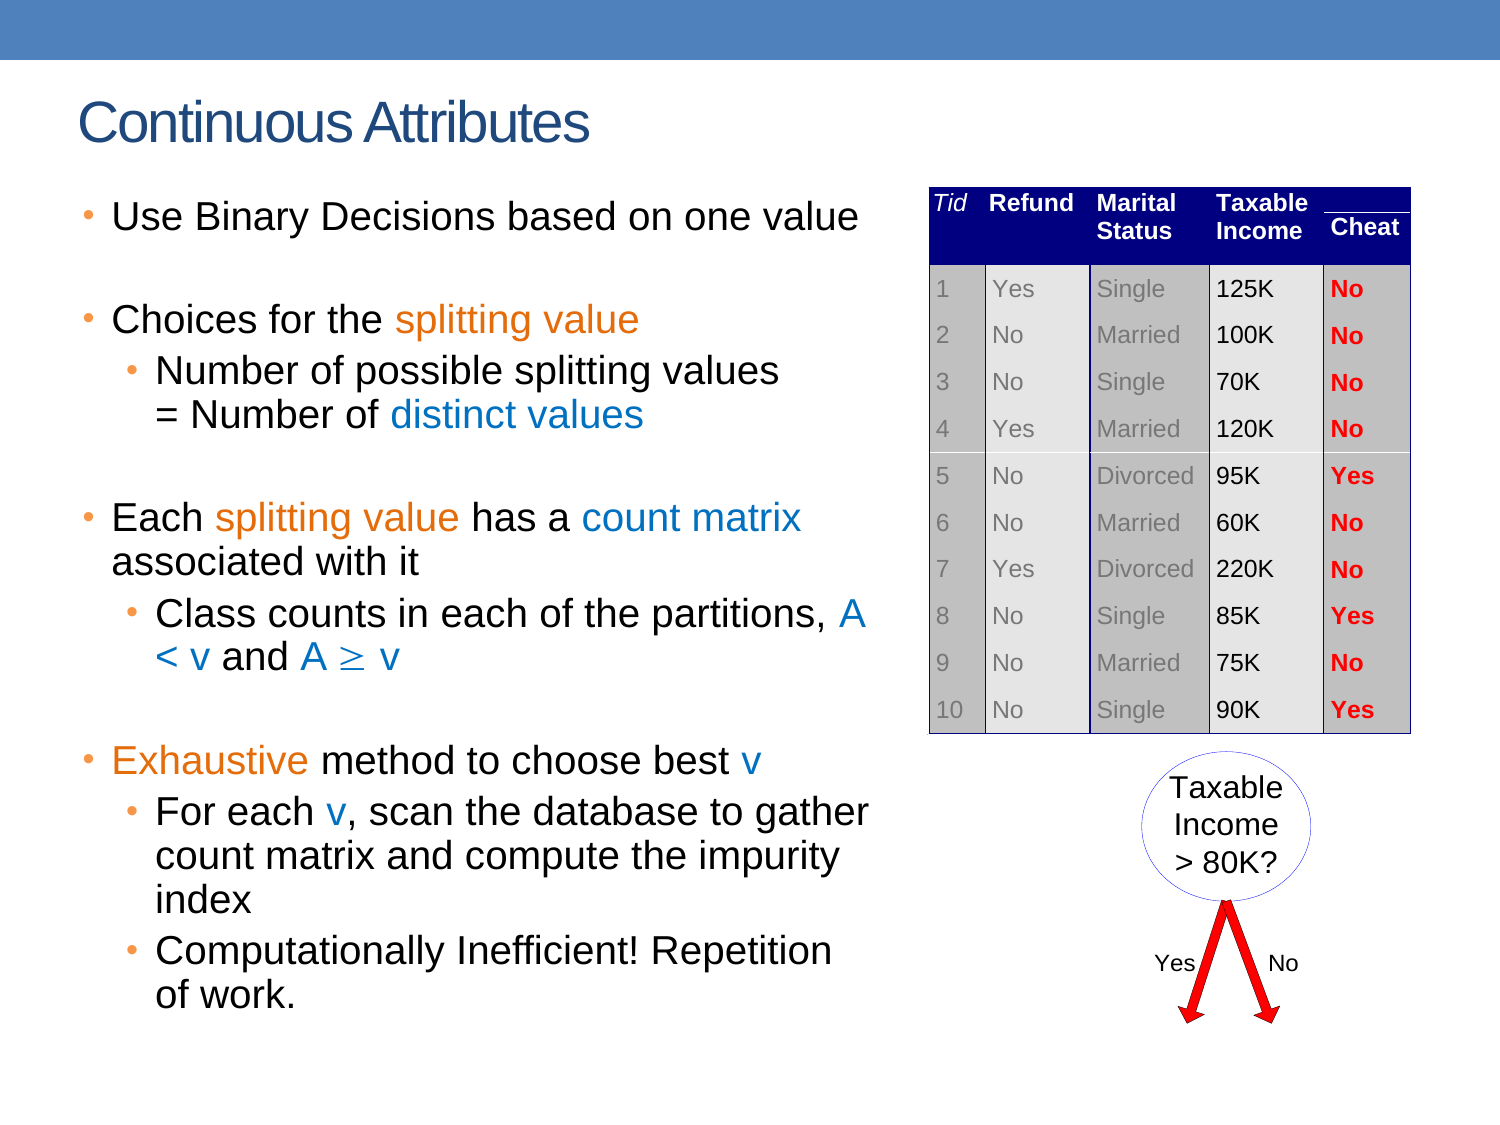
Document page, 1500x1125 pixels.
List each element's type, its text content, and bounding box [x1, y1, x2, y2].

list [919, 187, 1448, 751]
list Use Binary Decisions based on one value Choices for the splitting value Number of possible splitting values = Number of distinct values Each splitting value has a count matrix associated with it Class counts in each of the partitions, A < v and A  v Exhaustive method to choose best v For each v, scan the database to gather count matrix and compute the impurity index Computationally Inefficient! Repetition of work. [67, 187, 888, 1038]
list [1139, 749, 1313, 1026]
title Continuous Attributes [62, 75, 1421, 163]
